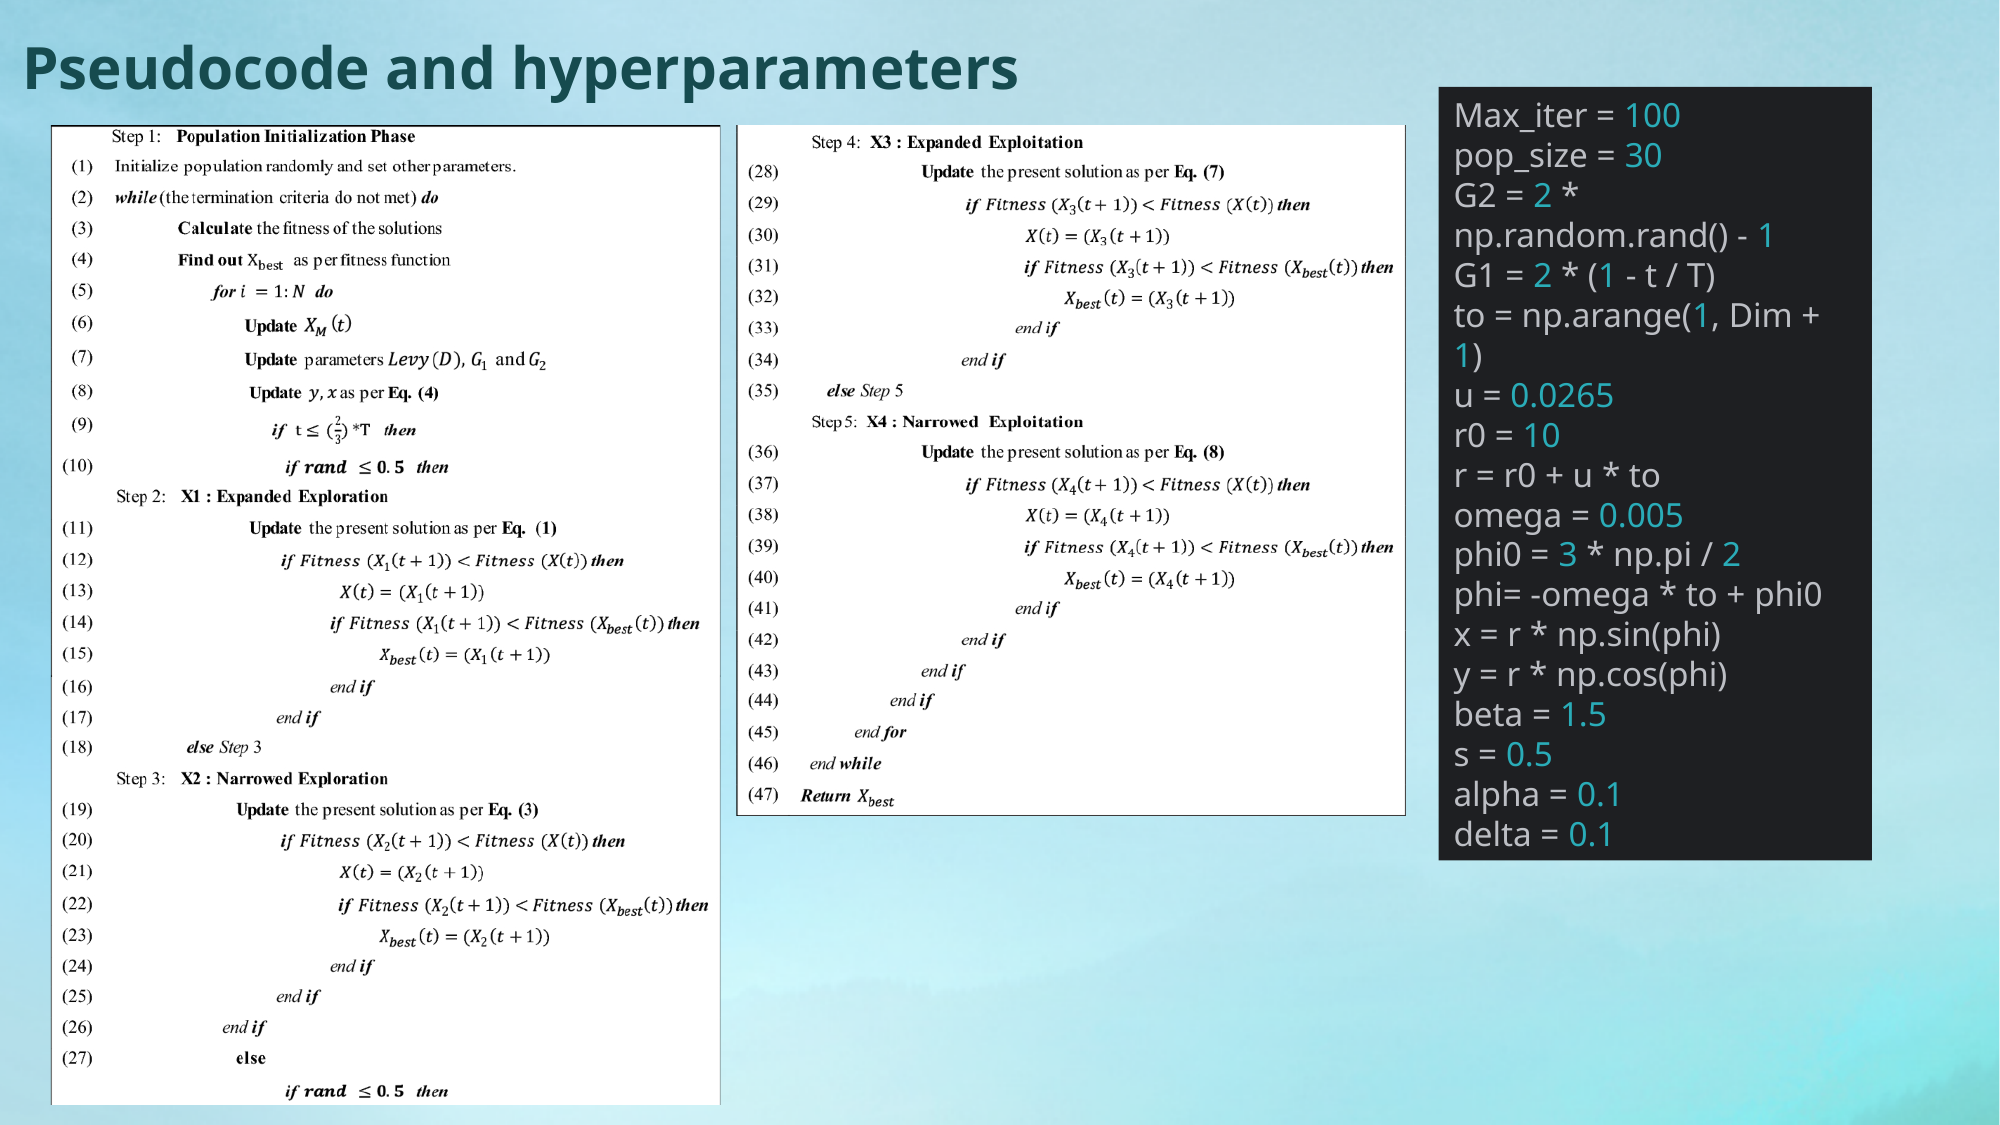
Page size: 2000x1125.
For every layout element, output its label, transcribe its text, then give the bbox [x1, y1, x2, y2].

picture [0, 0, 2000, 1125]
text_box Pseudocode and hyperparameters [7, 31, 1035, 110]
text_box Max_iter = 100 pop_size = 30 G2 = 2 * np.random.rand() - 1 G1 = 2 * (1 - t / T) to = np.arange(1, Dim + 1) u = 0.0265 r0 = 10 r = r0 + u * to omega = 0.005 phi0 = 3 * np.pi / 2 phi= -omega * to + phi0 x = r * np.sin(phi) y = r * np.cos(phi) beta = 1.5 s = 0.5 alpha = 0.1 delta = 0.1 [1438, 86, 1872, 861]
